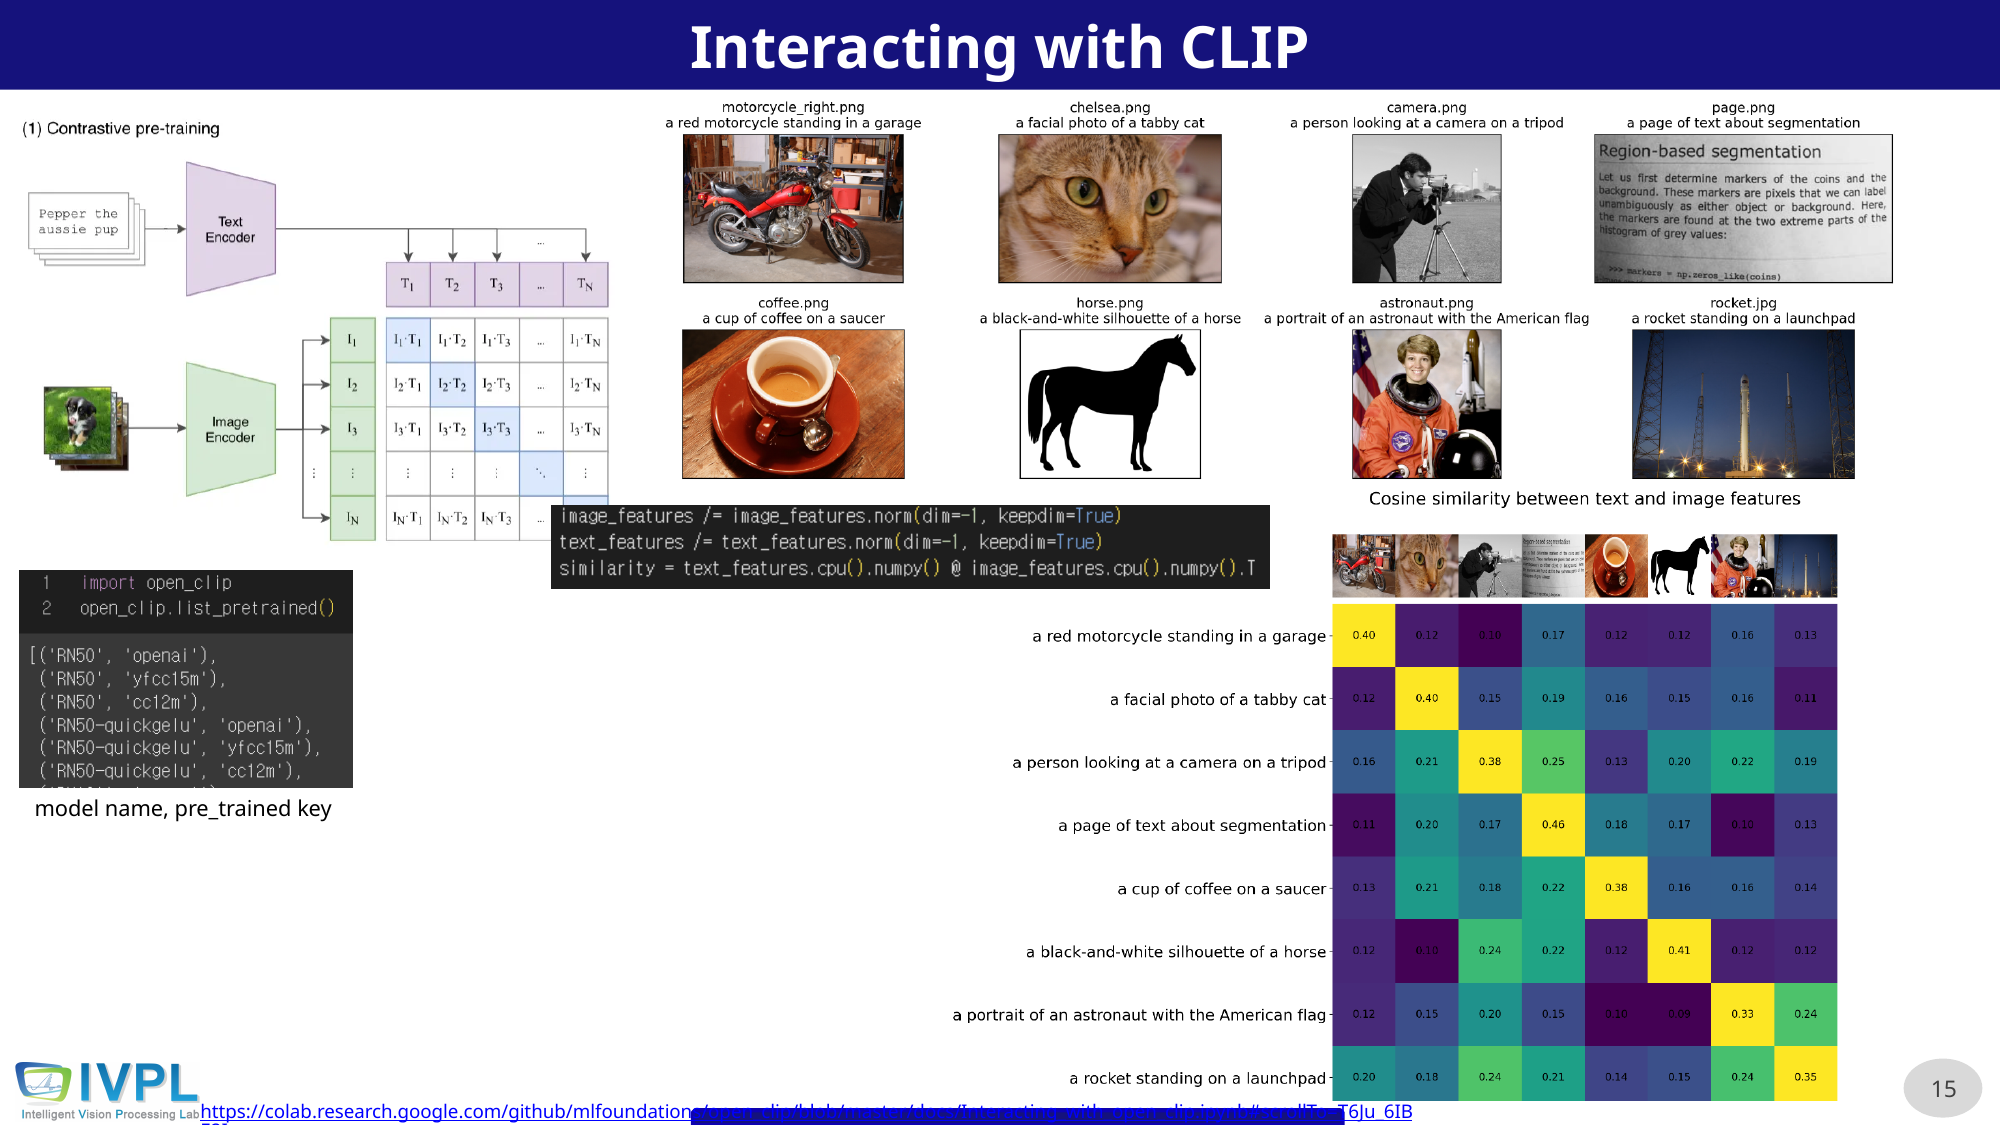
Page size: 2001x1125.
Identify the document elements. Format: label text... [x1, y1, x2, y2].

picture [15, 1062, 200, 1122]
picture [1, 93, 1900, 1102]
list Interacting with CLIP [66, 0, 1934, 90]
text_box model name, pre_trained key [19, 795, 347, 829]
picture [18, 570, 353, 788]
text_box https://colab.research.google.com/github/mlfoundations/open_clip/blob/master/docs/Interacting_with_open_clip.ipynb#scrollTo=T6Ju_6IBE2Iz [185, 1092, 1428, 1125]
